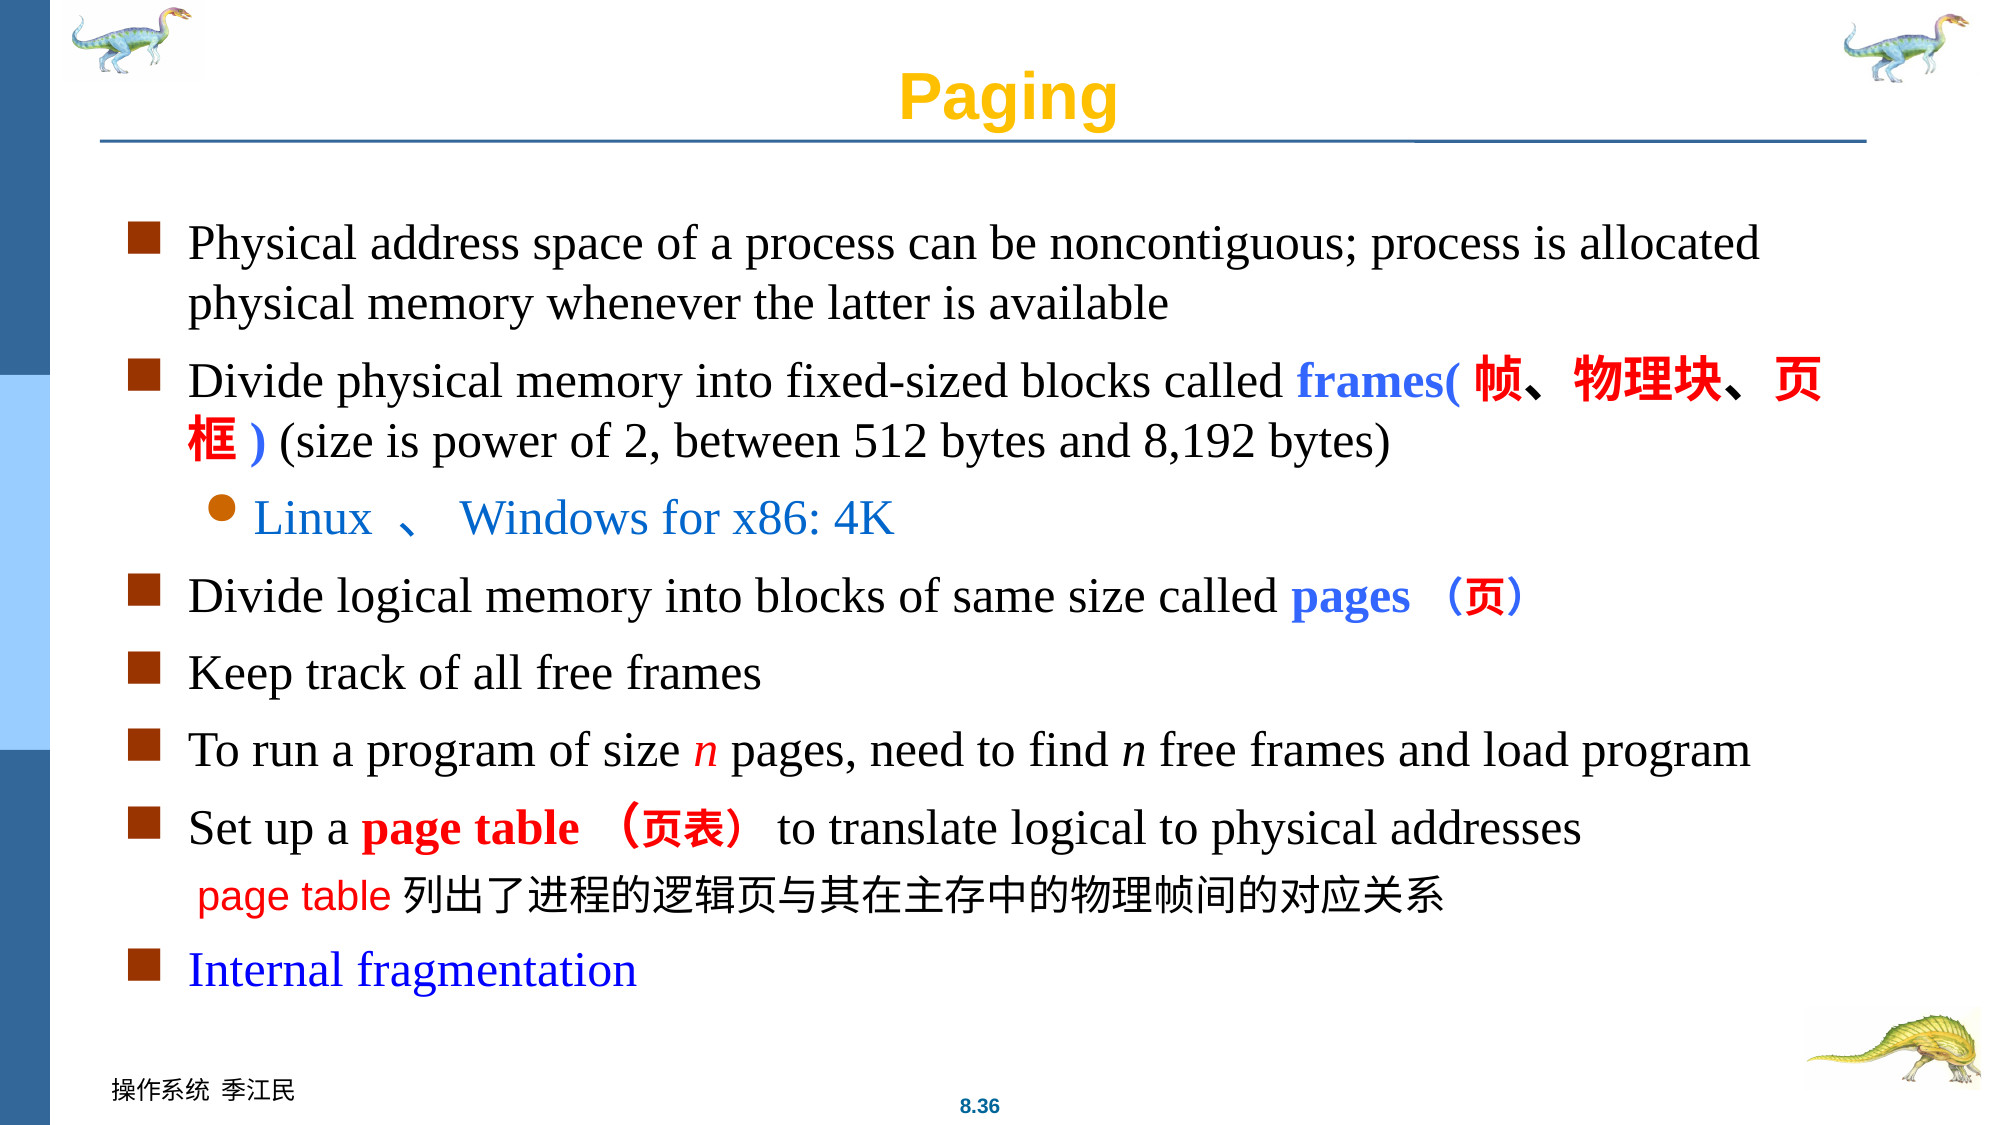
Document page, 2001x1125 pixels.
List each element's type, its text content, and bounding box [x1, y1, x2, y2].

picture [1837, 12, 1988, 94]
title Paging [99, 45, 1900, 141]
list Physical address space of a process can be noncontiguous; process is allocated physical memory whenever the latter is available Divide physical memory into fixed-sized blocks called frames(帧、物理块、页框) (size is power of 2, between 512 bytes and 8,192 bytes) Linux 、Windows for x86: 4K Divide logical memory into blocks of same size called pages（页） Keep track of all free frames To run a program of size n pages, need to find n free frames and load program Set up a page table（页表）to translate logical to physical addresses page table列出了进程的逻辑页与其在主存中的物理帧间的对应关系 Internal fragmentation [116, 202, 1917, 1050]
picture [62, 0, 205, 81]
picture [1804, 1007, 1982, 1090]
